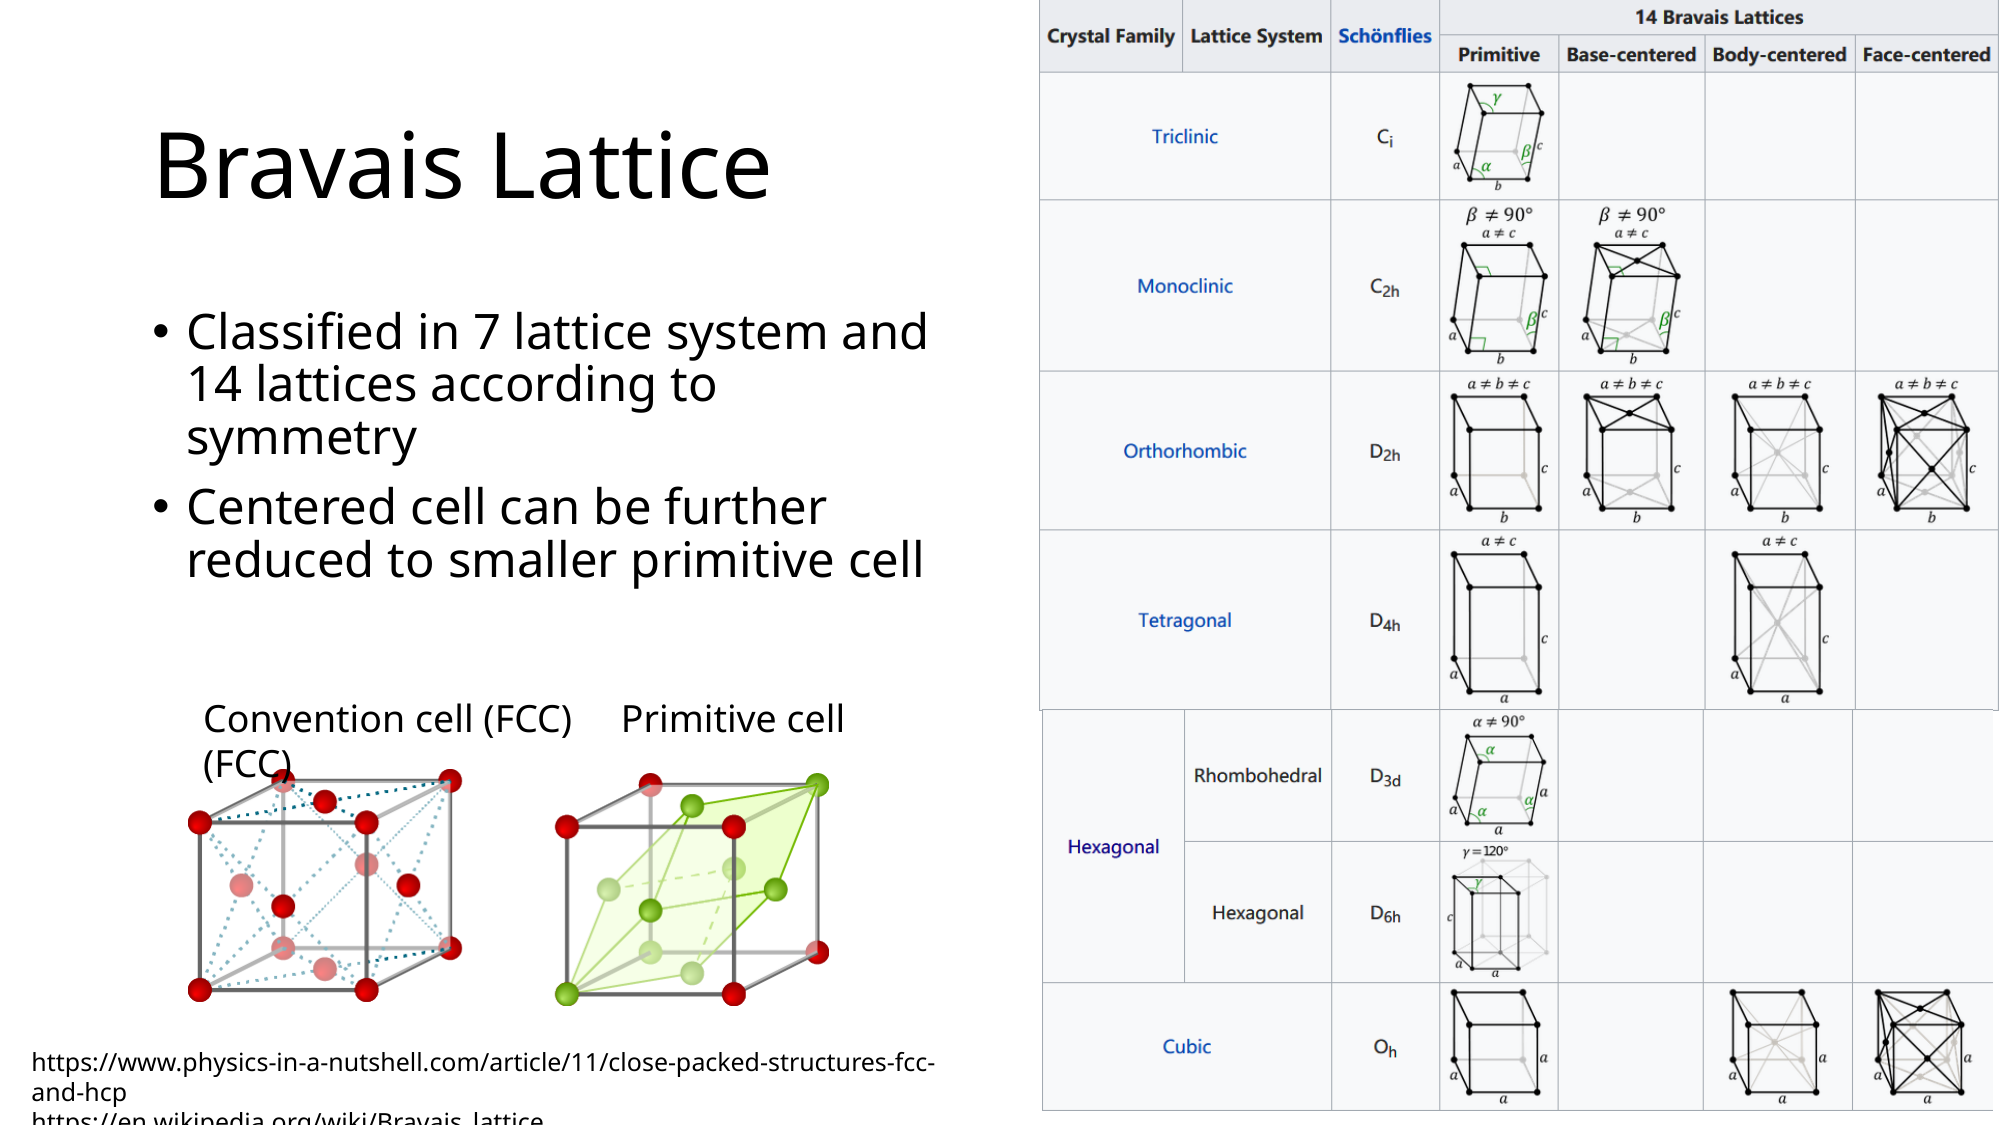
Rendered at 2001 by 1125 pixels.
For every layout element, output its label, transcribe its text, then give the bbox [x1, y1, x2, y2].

text_box Convention cell (FCC) Primitive cell (FCC) [188, 687, 938, 793]
list Classified in 7 lattice system and 14 lattices according to symmetry Centered cell can be further reduced to smaller primitive cell [137, 299, 953, 632]
title Bravais Lattice [137, 59, 1039, 278]
picture [188, 769, 829, 1006]
text_box https://www.physics-in-a-nutshell.com/article/11/close-packed-structures-fcc-and-hcp https://en.wikipedia.org/wiki/Bravais_lattice [16, 1039, 1000, 1125]
picture [1039, 0, 2000, 1111]
